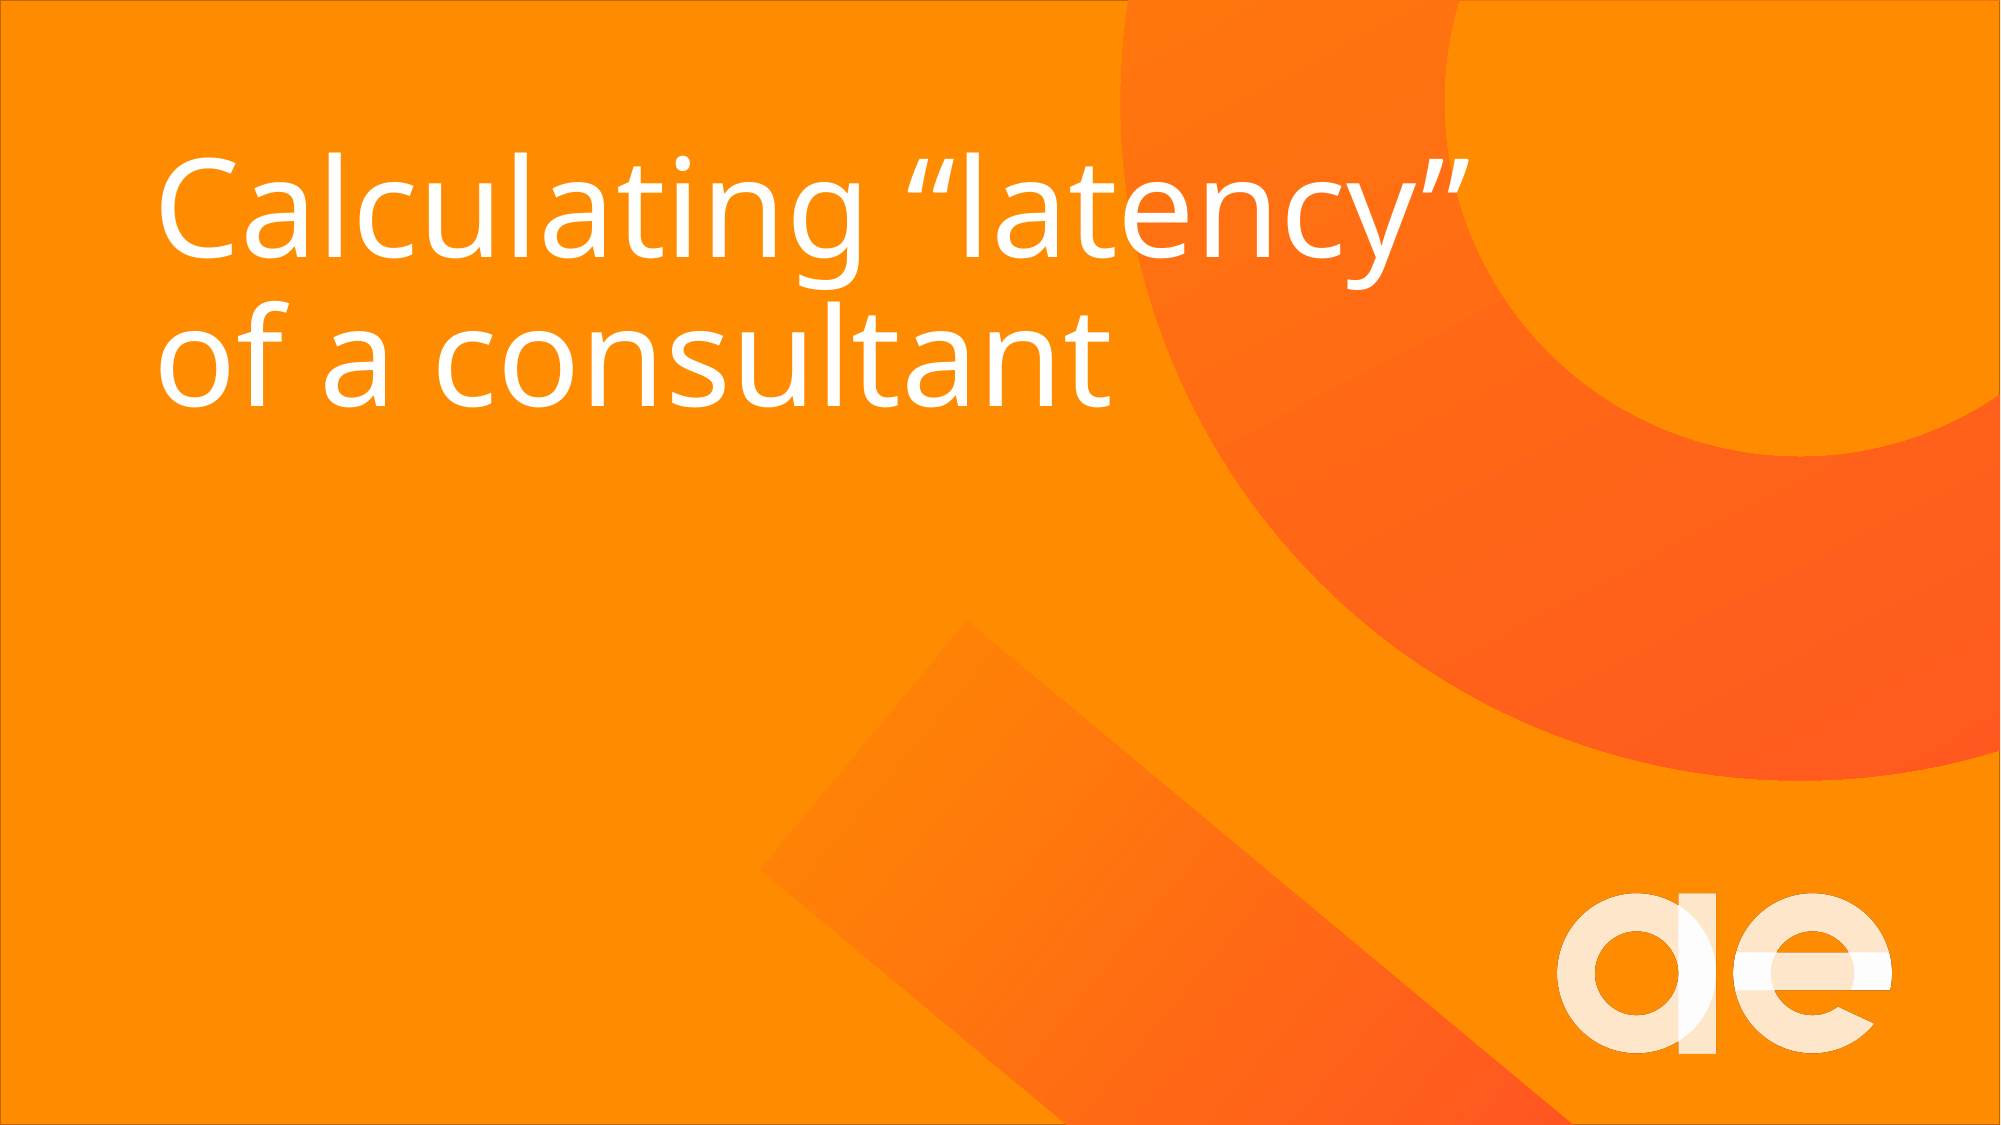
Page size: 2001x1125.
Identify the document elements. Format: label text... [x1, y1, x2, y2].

title Calculating “latency” of a consultant [138, 131, 1628, 444]
picture [1557, 893, 1892, 1054]
